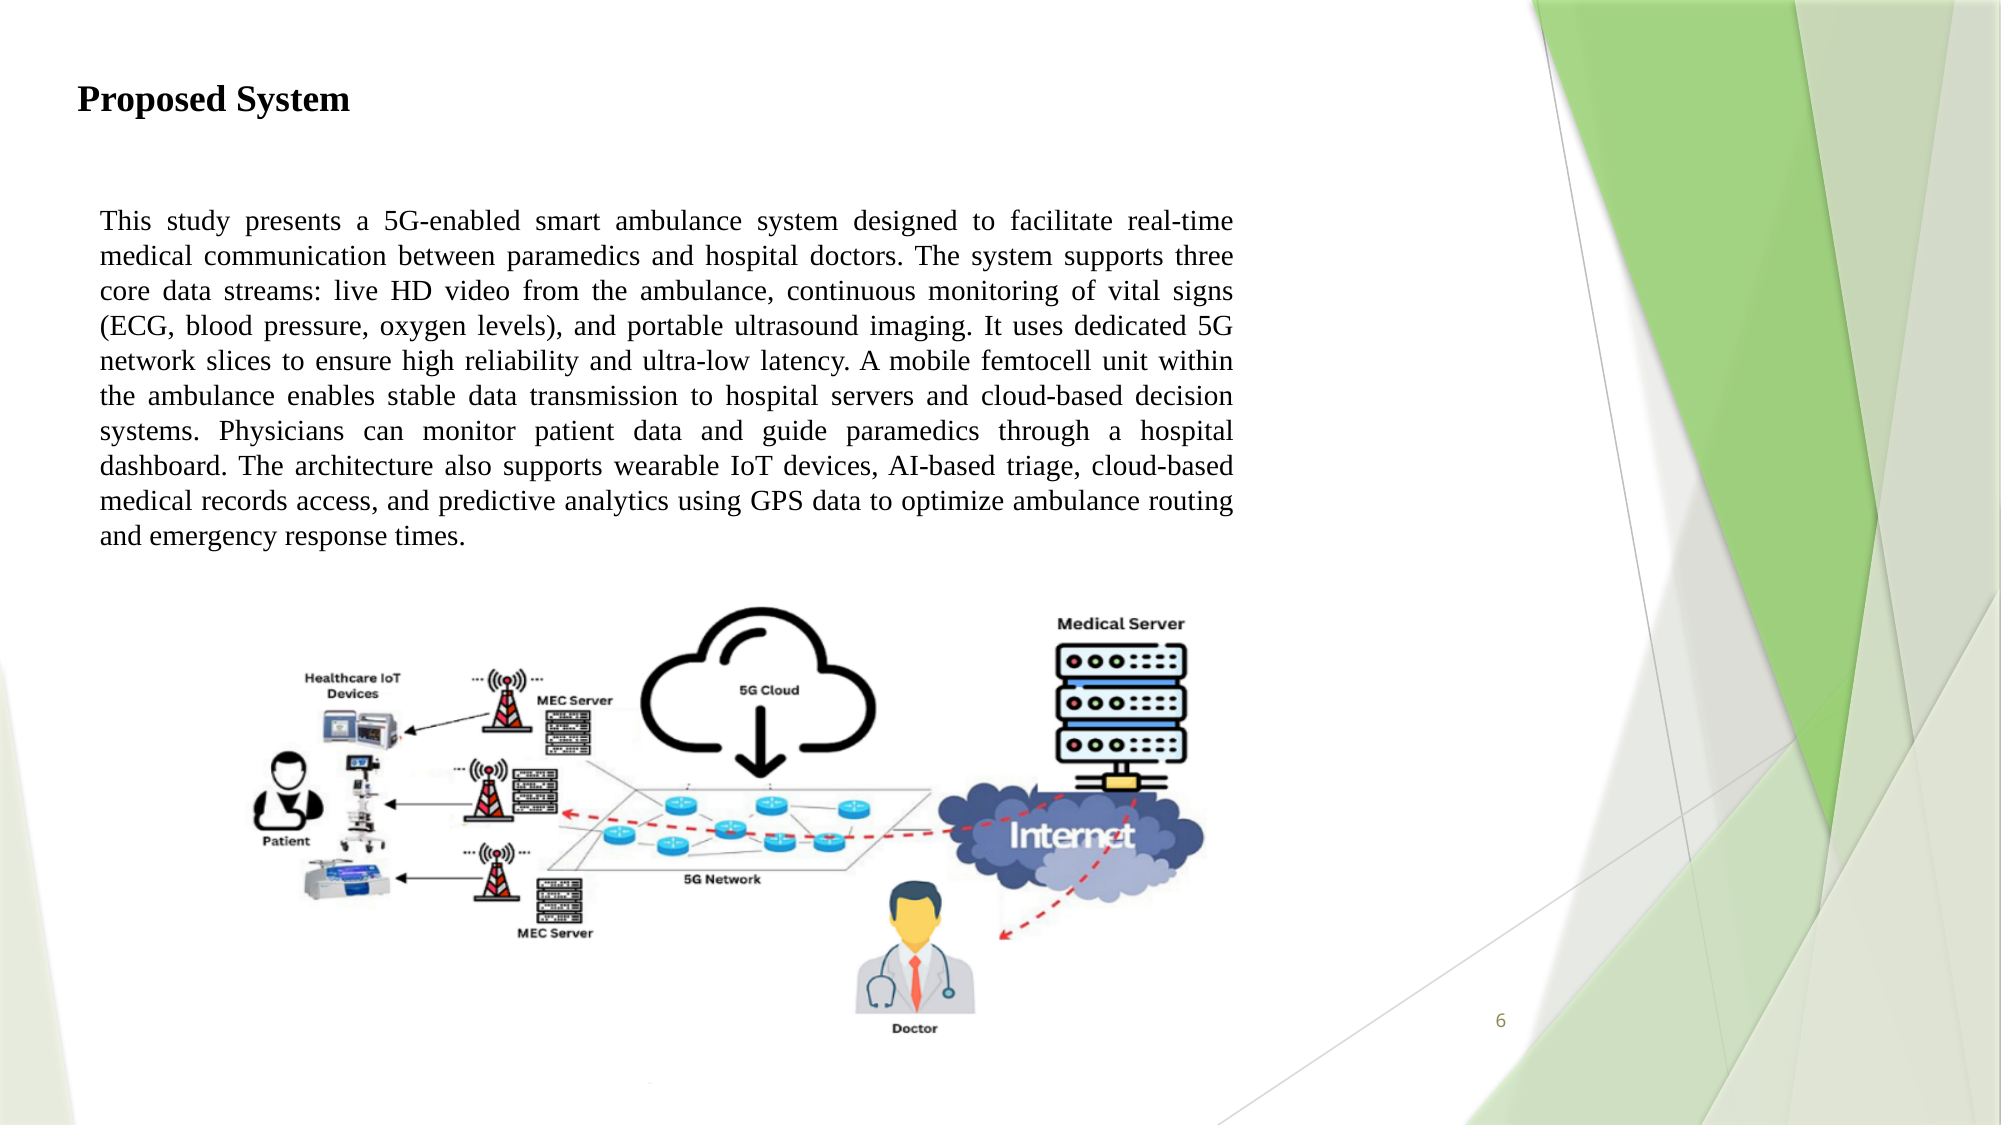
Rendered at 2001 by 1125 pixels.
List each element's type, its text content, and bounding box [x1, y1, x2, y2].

slide_number 6 [1409, 991, 1522, 1051]
title Proposed System [62, 63, 439, 167]
text_box This study presents a 5G-enabled smart ambulance system designed to facilitate real-time medical communication between paramedics and hospital doctors. The system supports three core data streams: live HD video from the ambulance, continuous monitoring of vital signs (ECG, blood pressure, oxygen levels), and portable ultrasound imaging. It uses dedicated 5G network slices to ensure high reliability and ultra-low latency. A mobile femtocell unit within the ambulance enables stable data transmission to hospital servers and cloud-based decision systems. Physicians can monitor patient data and guide paramedics through a hospital dashboard. The architecture also supports wearable IoT devices, AI-based triage, cloud-based medical records access, and predictive analytics using GPS data to optimize ambulance routing and emergency response times. [85, 193, 1250, 559]
picture [245, 606, 1208, 1084]
